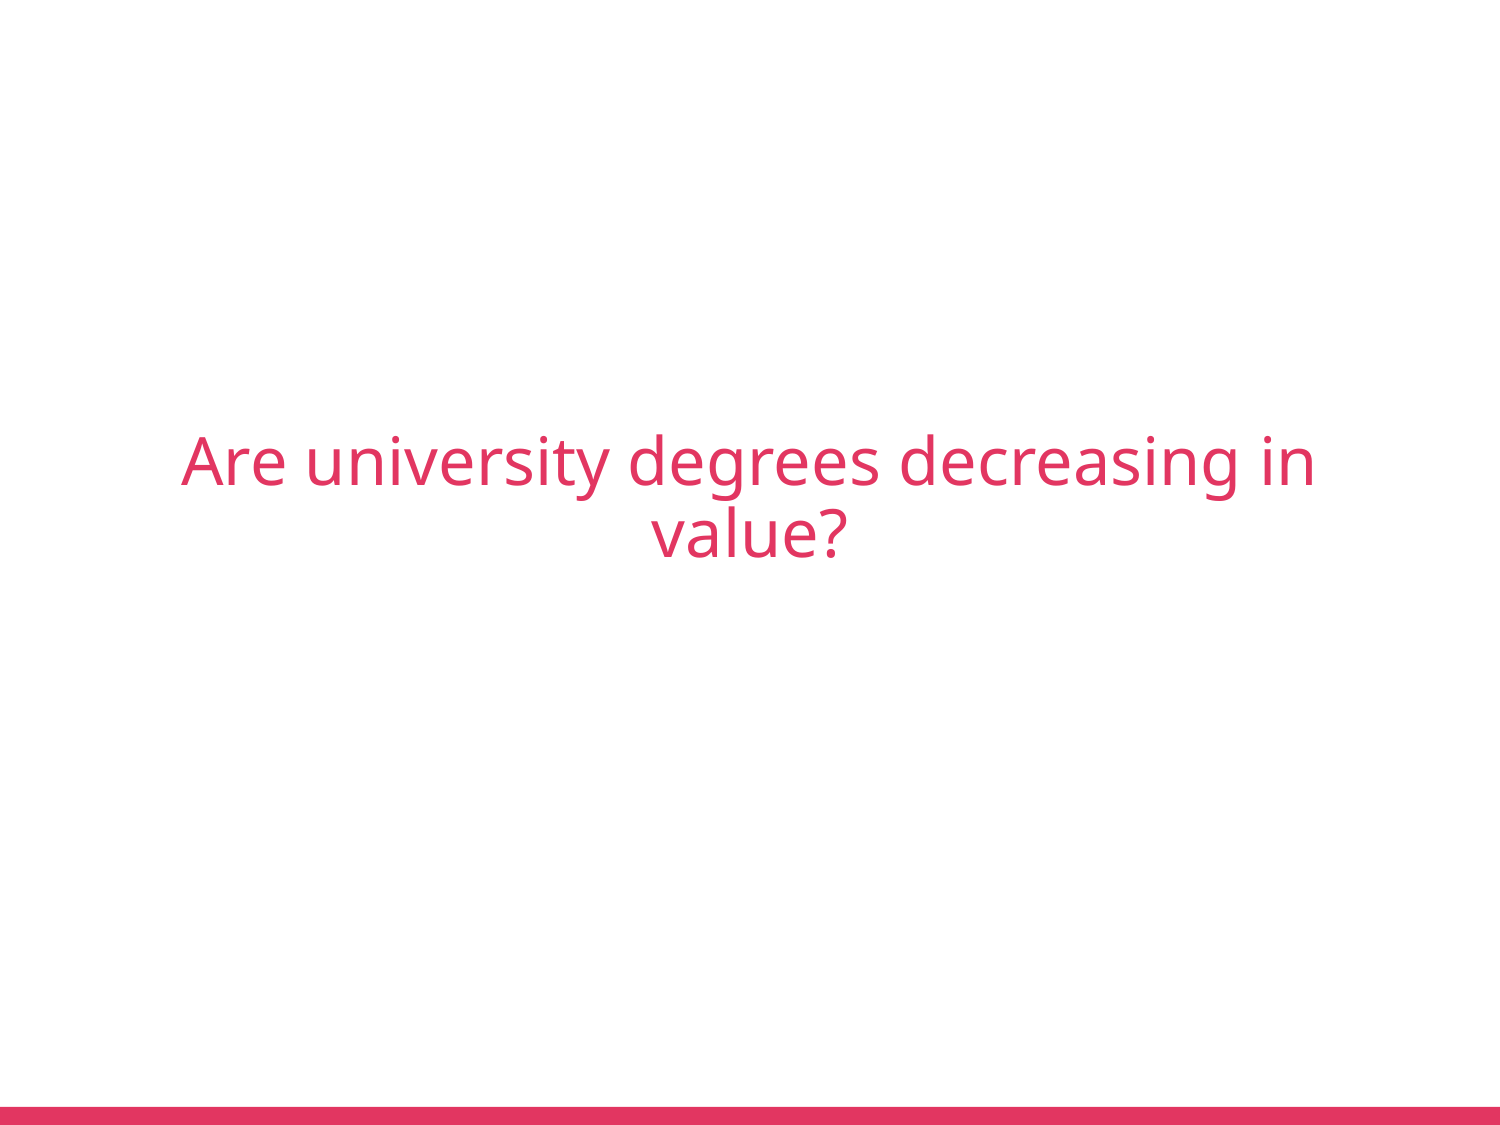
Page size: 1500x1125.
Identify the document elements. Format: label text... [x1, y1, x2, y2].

list Are university degrees decreasing in value? [154, 420, 1346, 705]
